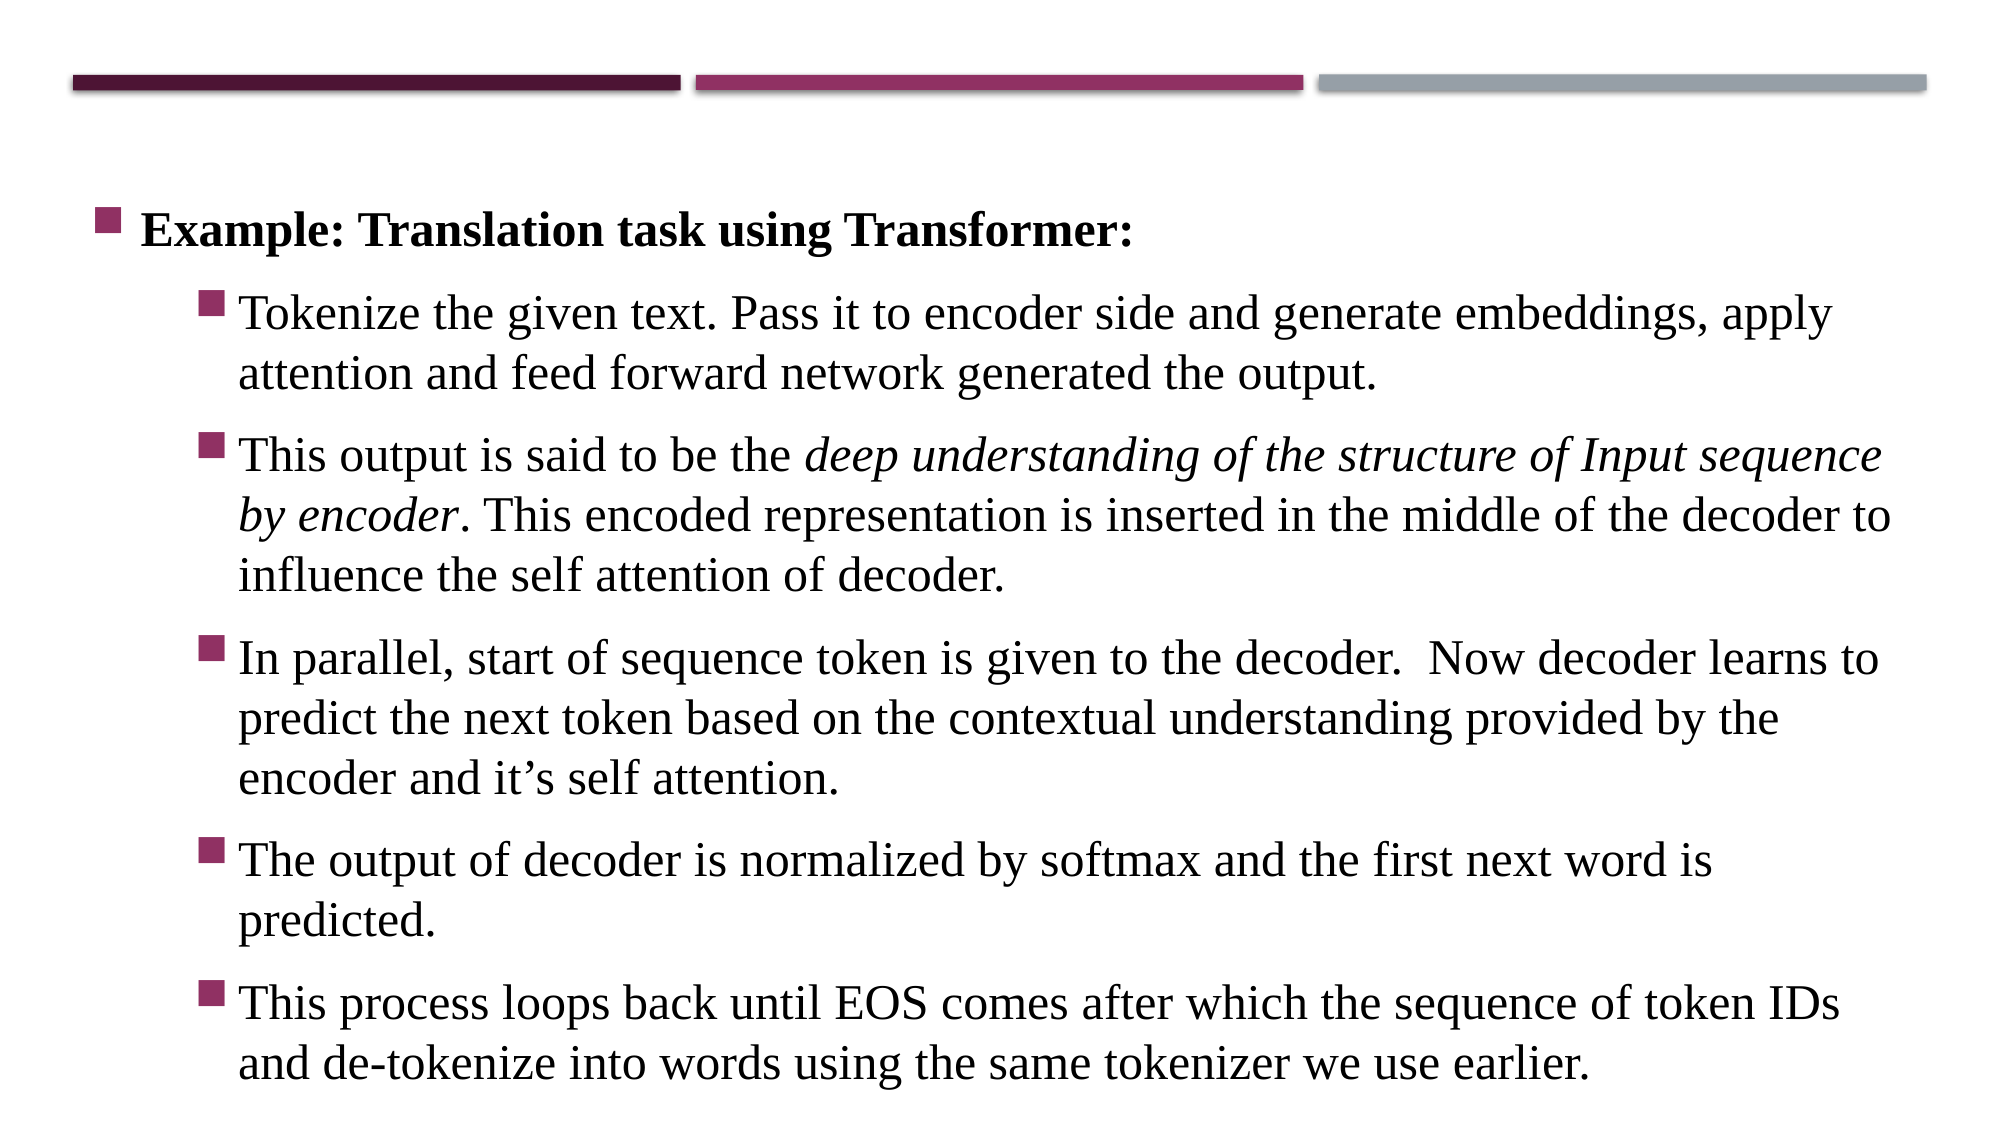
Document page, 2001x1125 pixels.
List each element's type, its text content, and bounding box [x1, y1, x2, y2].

list Example: Translation task using Transformer: Tokenize the given text. Pass it to encoder side and generate embeddings, apply attention and feed forward network generated the output. This output is said to be the deep understanding of the structure of Input sequence by encoder. This encoded representation is inserted in the middle of the decoder to influence the self attention of decoder. In parallel, start of sequence token is given to the decoder. Now decoder learns to predict the next token based on the contextual understanding provided by the encoder and it’s self attention. The output of decoder is normalized by softmax and the first next word is predicted. This process loops back until EOS comes after which the sequence of token IDs and de-tokenize into words using the same tokenizer we use earlier. [75, 260, 1939, 1125]
